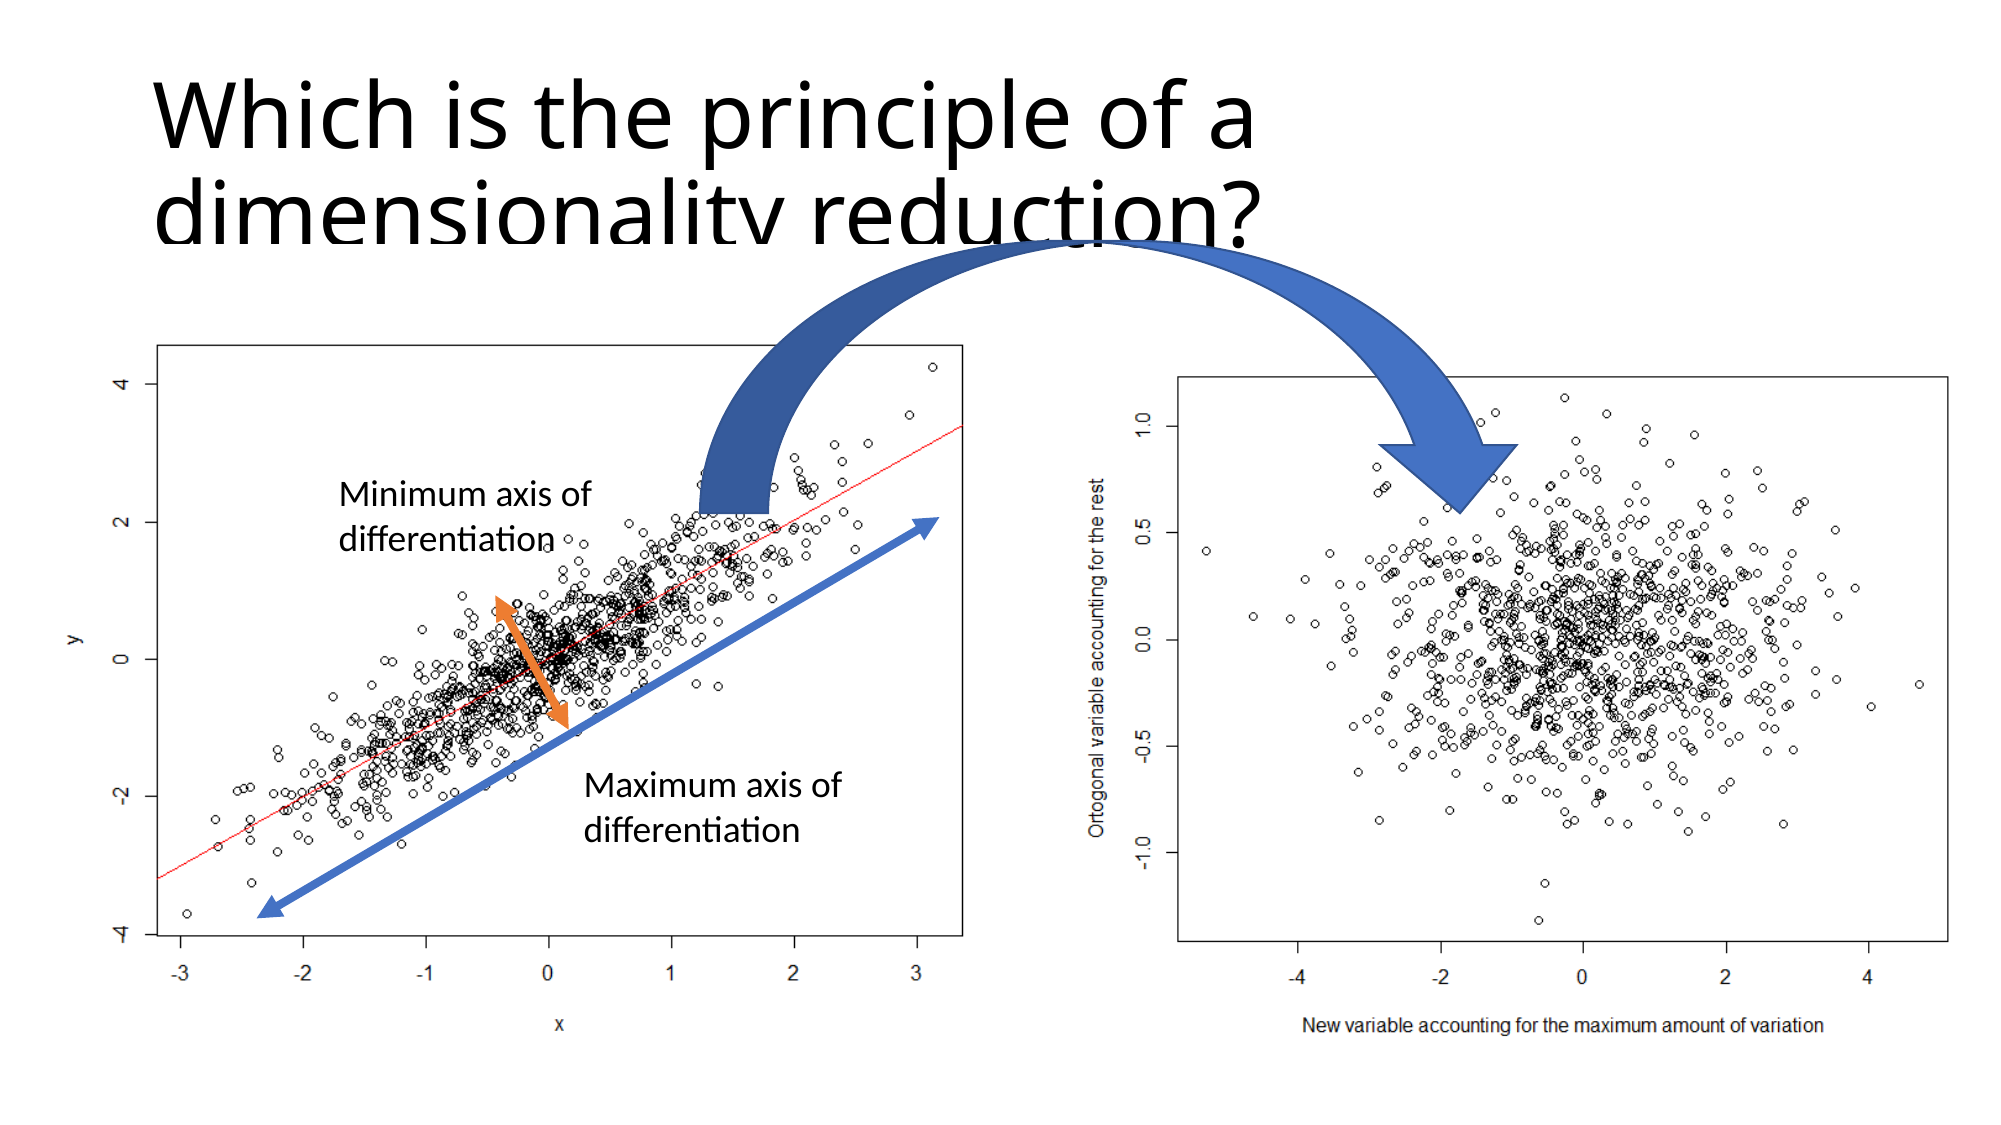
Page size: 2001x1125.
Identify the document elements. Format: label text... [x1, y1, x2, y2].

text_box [323, 461, 699, 730]
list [56, 244, 699, 1062]
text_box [256, 516, 699, 919]
title Which is the principle of a dimensionality reduction? [137, 59, 1863, 244]
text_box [699, 240, 1998, 1062]
